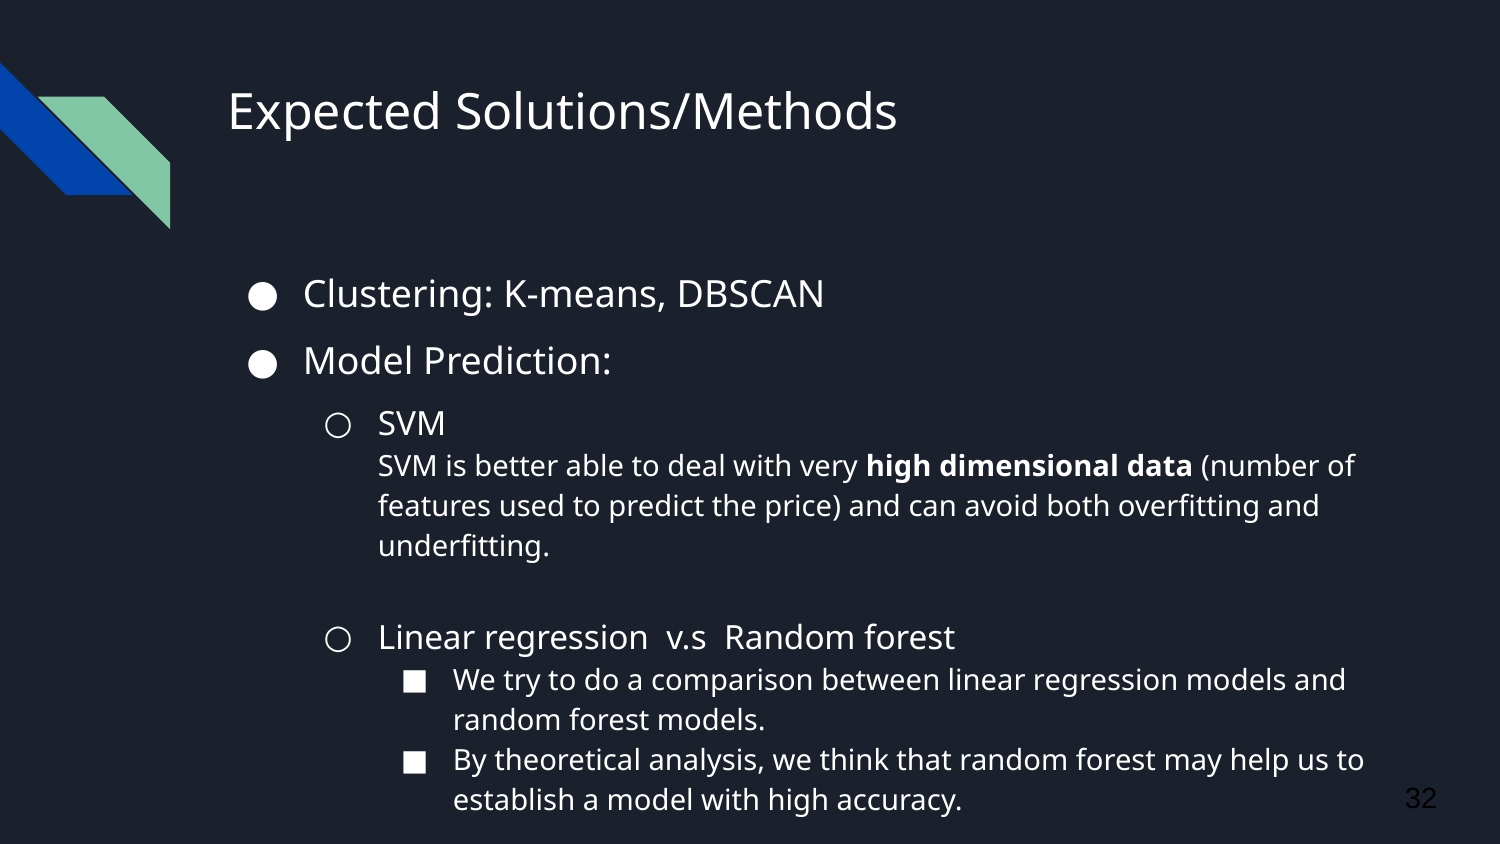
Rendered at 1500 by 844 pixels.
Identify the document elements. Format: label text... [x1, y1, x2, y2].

slide_number 32 [1389, 764, 1480, 830]
title Expected Solutions/Methods [212, 64, 1368, 215]
list Clustering: K-means, DBSCAN Model Prediction: SVM SVM is better able to deal with very high dimensional data (number of features used to predict the price) and can avoid both overfitting and underfitting. Linear regression v.s Random forest We try to do a comparison between linear regression models and random forest models. By theoretical analysis, we think that random forest may help us to establish a model with high accuracy. [212, 232, 1409, 777]
